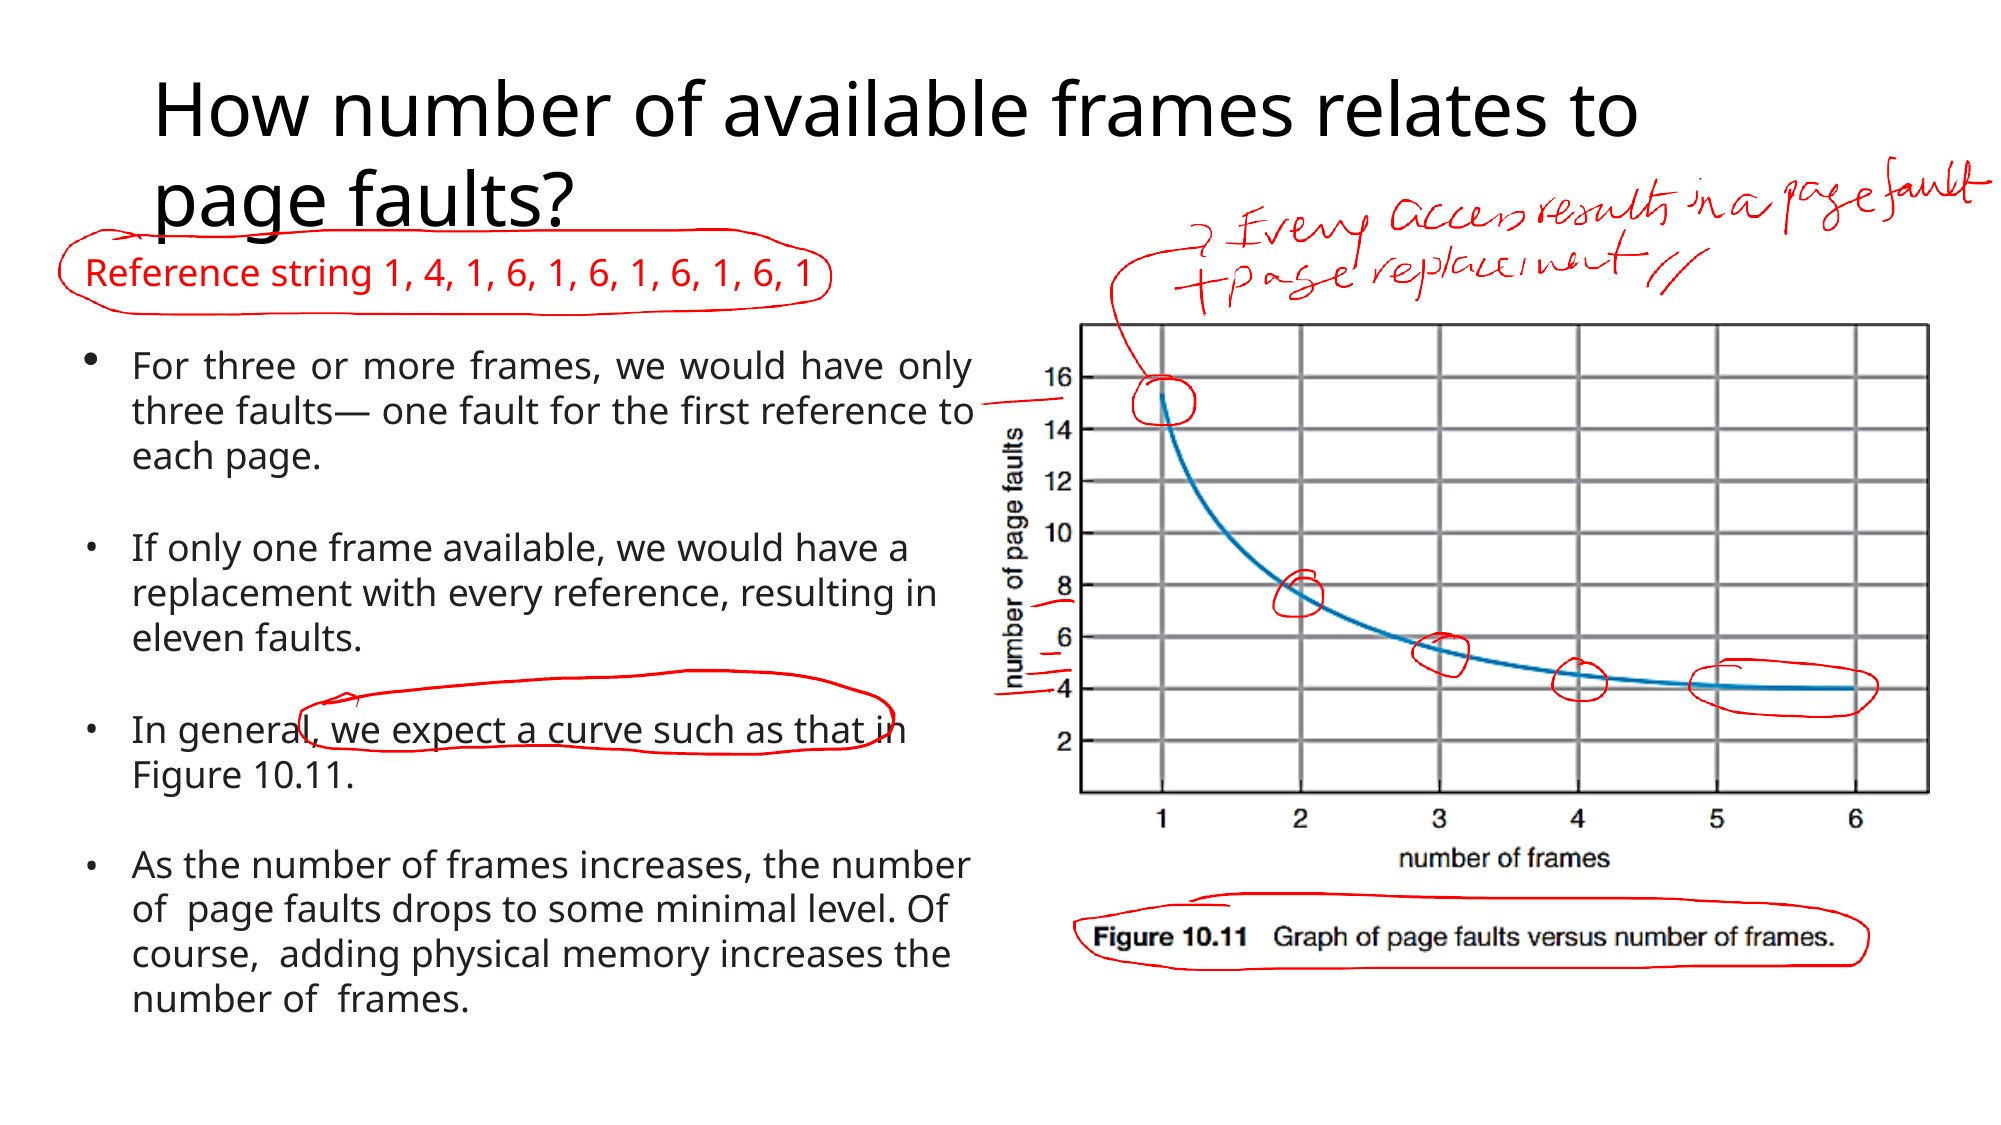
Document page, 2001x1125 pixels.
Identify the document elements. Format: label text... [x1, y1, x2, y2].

text_box [297, 668, 896, 756]
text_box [979, 156, 1993, 971]
picture [58, 228, 832, 316]
title How number of available frames relates to page faults? [150, 59, 1812, 246]
text_box Reference string 1, 4, 1, 6, 1, 6, 1, 6, 1, 6, 1 For three or more frames, we would have only three faults— one fault for the first reference to each page. If only one frame available, we would have a replacement with every reference, resulting in eleven faults. In general, we expect a curve such as that in Figure 10.11. As the number of frames increases, the number of page faults drops to some minimal level. Of course, adding physical memory increases the number of frames. [82, 246, 986, 1021]
